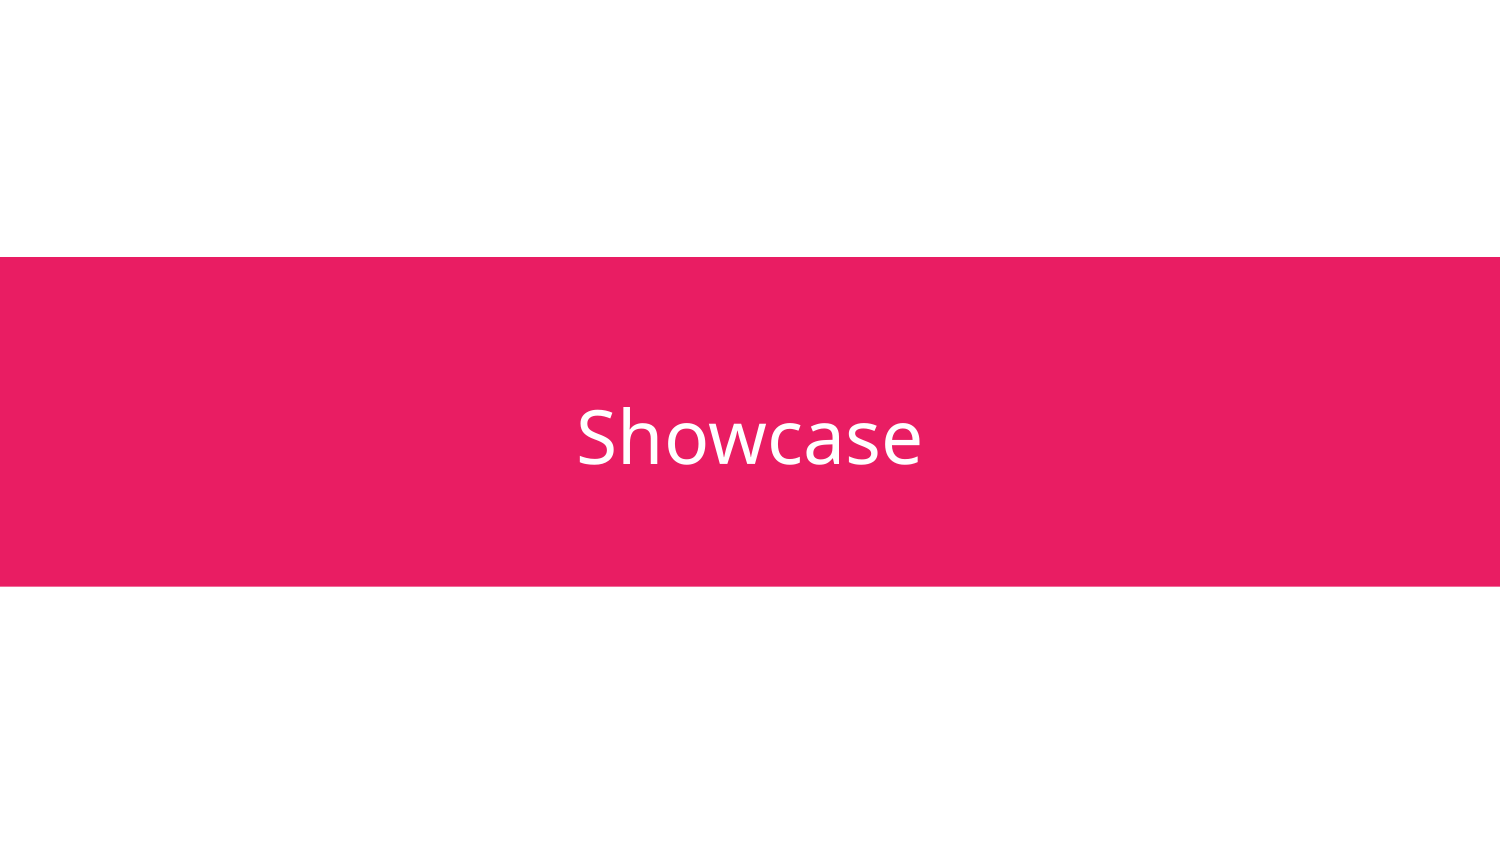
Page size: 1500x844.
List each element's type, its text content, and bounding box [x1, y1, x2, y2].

title Showcase [70, 309, 1430, 559]
